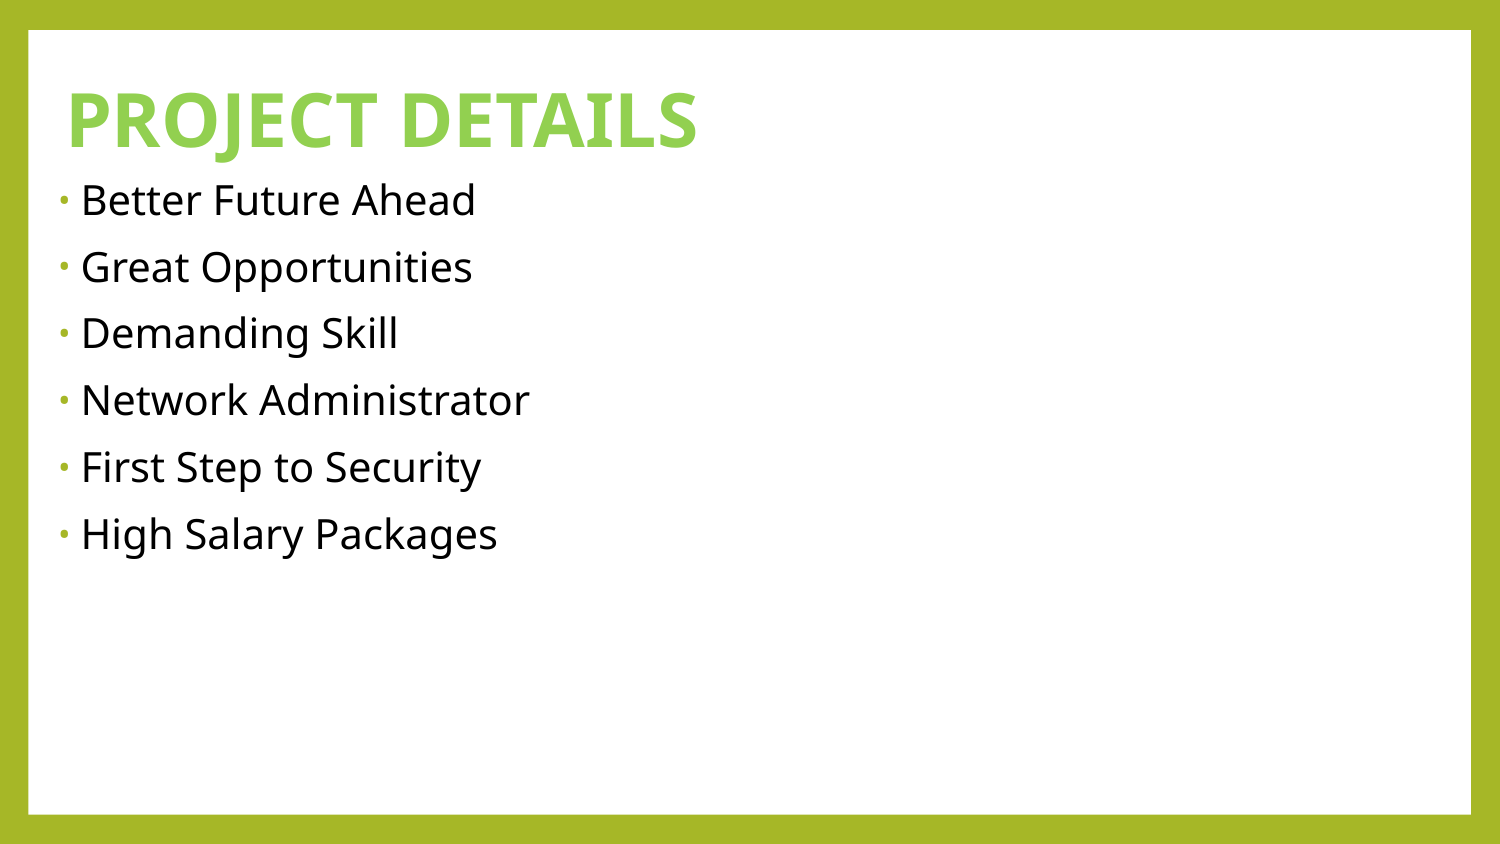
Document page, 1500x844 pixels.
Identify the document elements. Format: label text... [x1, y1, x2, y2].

list Better Future Ahead Great Opportunities Demanding Skill Network Administrator First Step to Security High Salary Packages [37, 171, 1088, 654]
title PROJECT DETAILS [50, 52, 1400, 194]
